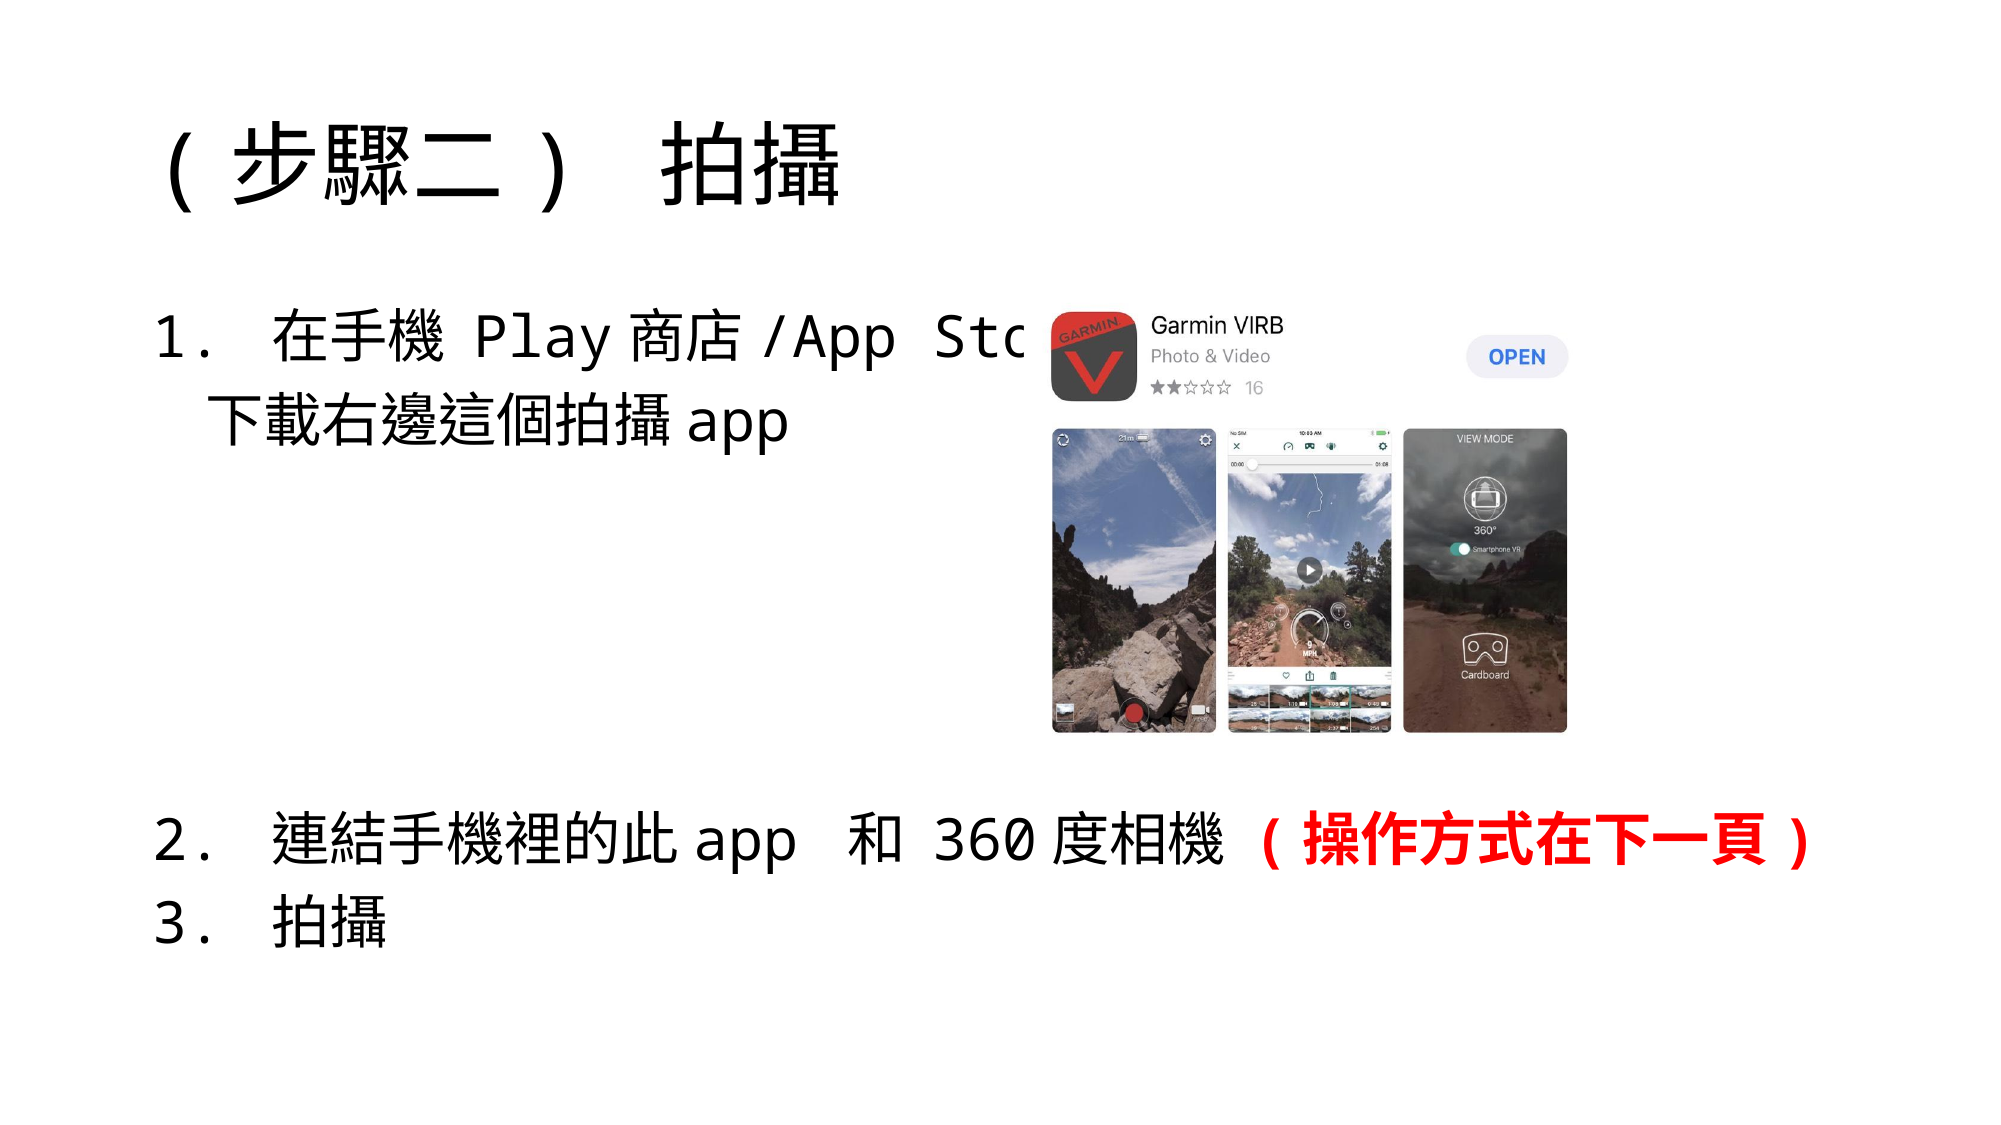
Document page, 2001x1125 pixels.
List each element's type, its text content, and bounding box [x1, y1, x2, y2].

picture [1023, 299, 1596, 740]
title (步驟二) 拍攝 [137, 59, 1863, 278]
list 1. 在手機 Play商店/App Store 下載右邊這個拍攝app 2. 連結手機裡的此app 和 360度相機 (操作方式在下一頁) 3. 拍攝 [137, 299, 1863, 1014]
